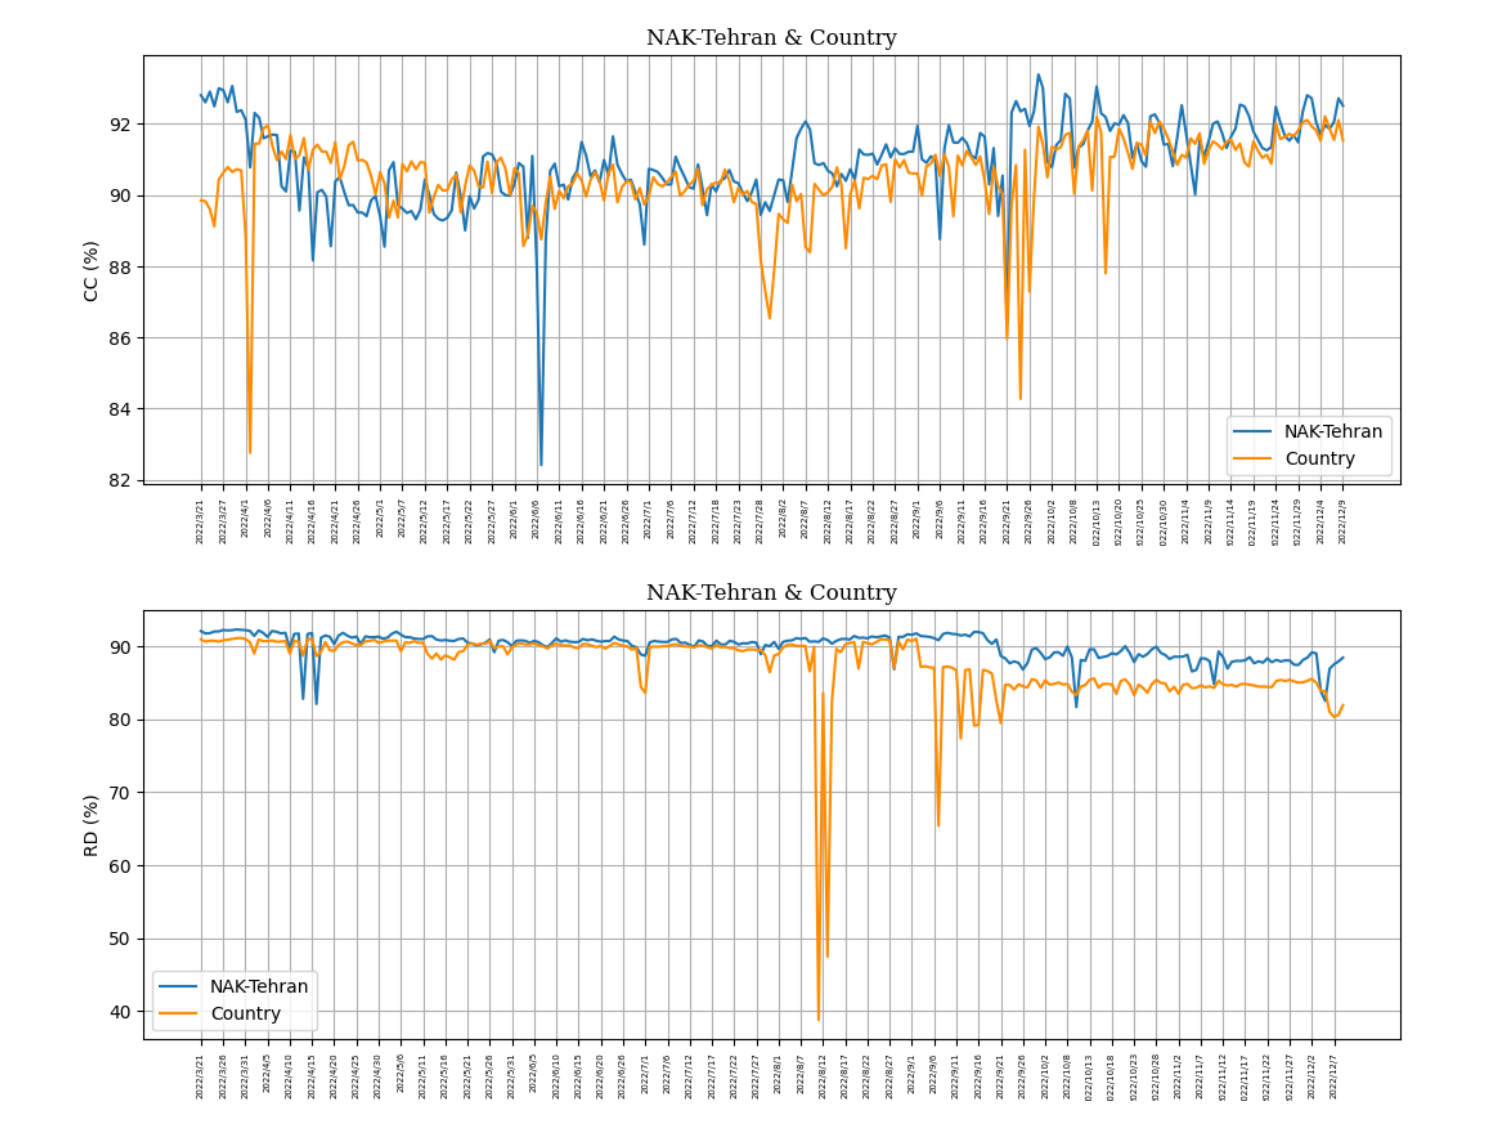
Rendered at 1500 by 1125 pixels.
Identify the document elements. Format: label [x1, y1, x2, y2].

picture [70, 14, 1421, 547]
picture [70, 569, 1421, 1102]
